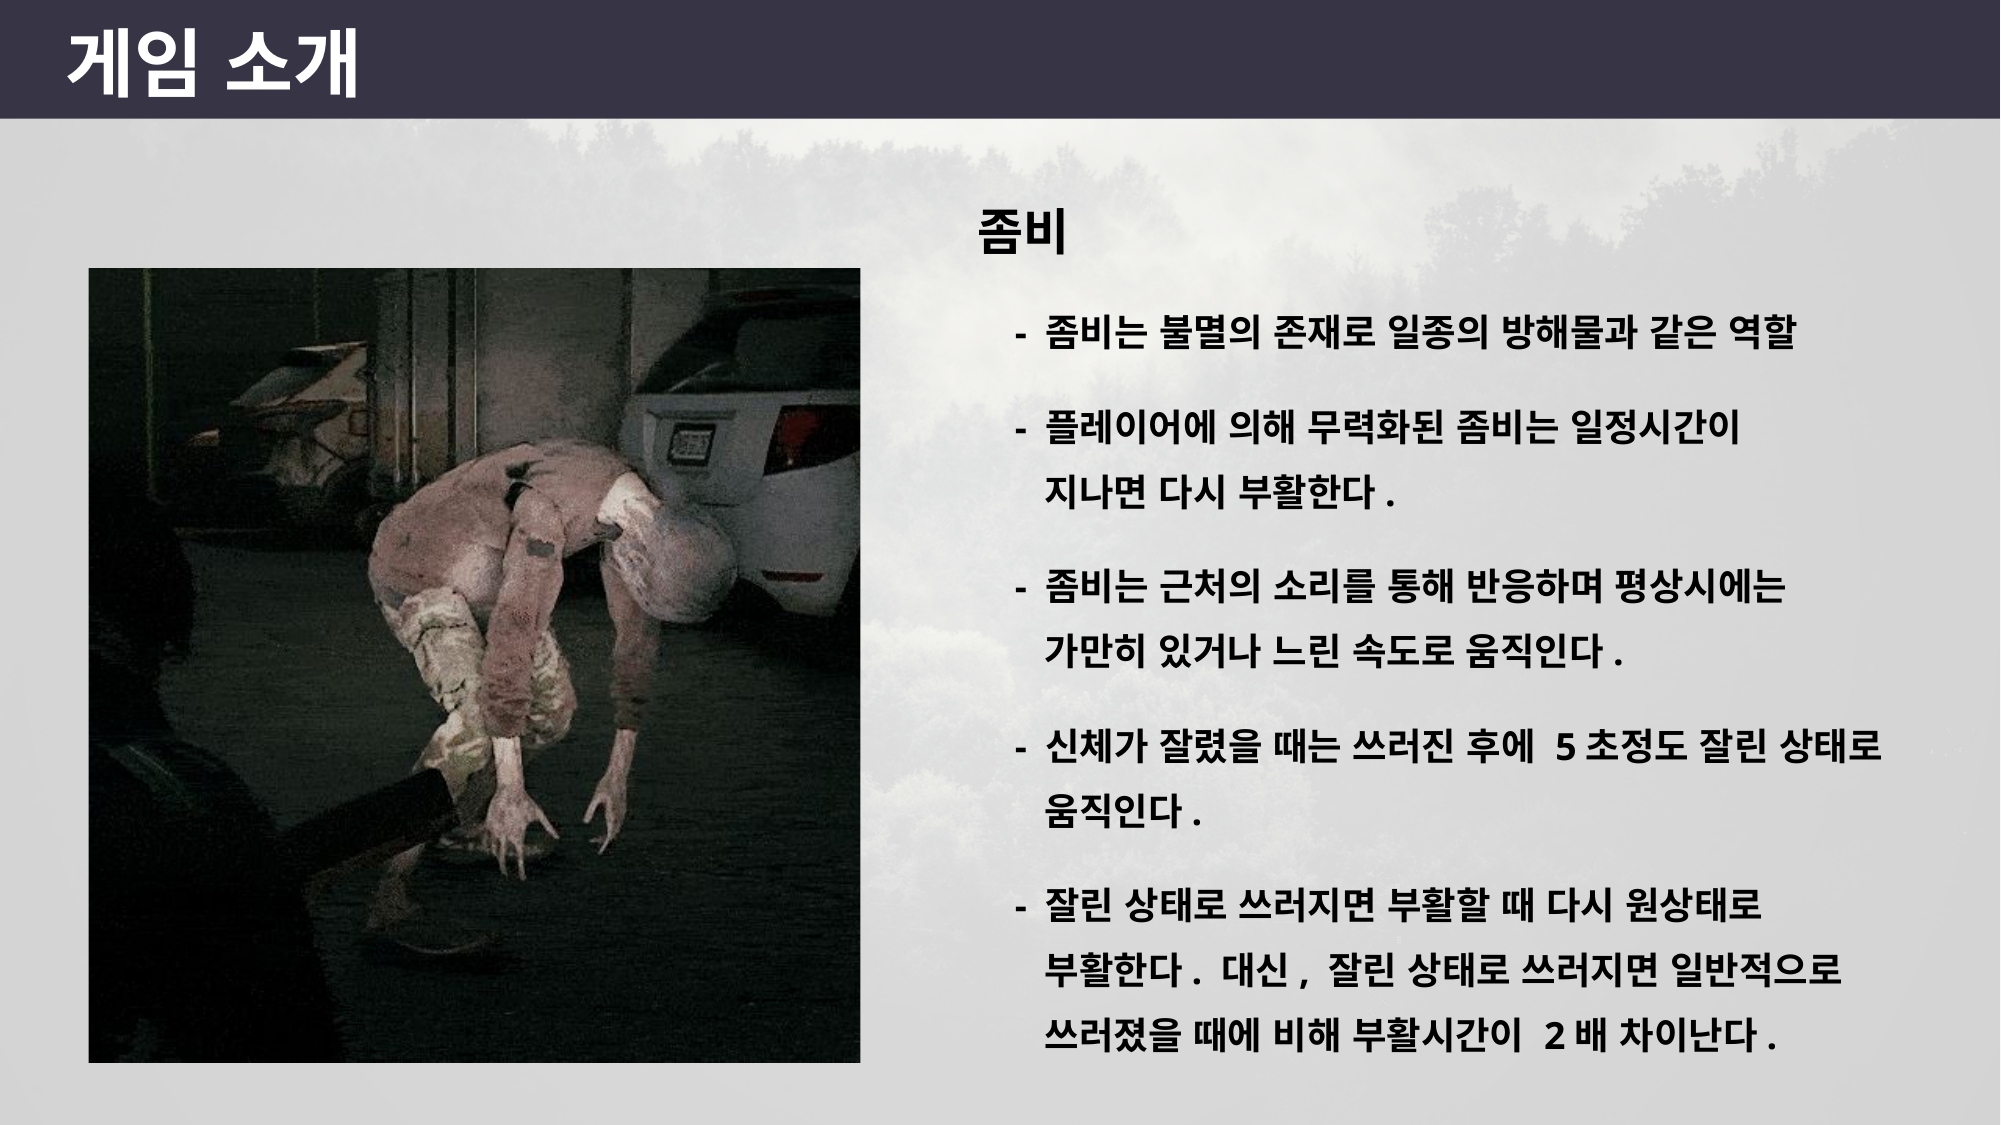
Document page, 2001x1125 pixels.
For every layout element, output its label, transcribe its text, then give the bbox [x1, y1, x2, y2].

text_box 좀비 [962, 192, 1803, 268]
picture [0, 0, 2001, 1125]
text_box [0, 0, 2000, 120]
text_box 게임 소개 [51, 9, 378, 114]
text_box - 좀비는 불멸의 존재로 일종의 방해물과 같은 역할 - 플레이어에 의해 무력화된 좀비는 일정시간이 지나면 다시 부활한다. - 좀비는 근처의 소리를 통해 반응하며 평상시에는 가만히 있거나 느린 속도로 움직인다. - 신체가 잘렸을 때는 쓰러진 후에 5초정도 잘린 상태로 움직인다. - 잘린 상태로 쓰러지면 부활할 때 다시 원상태로 부활한다. 대신, 잘린 상태로 쓰러지면 일반적으로 쓰러졌을 때에 비해 부활시간이 2배 차이난다. [999, 298, 1968, 1125]
